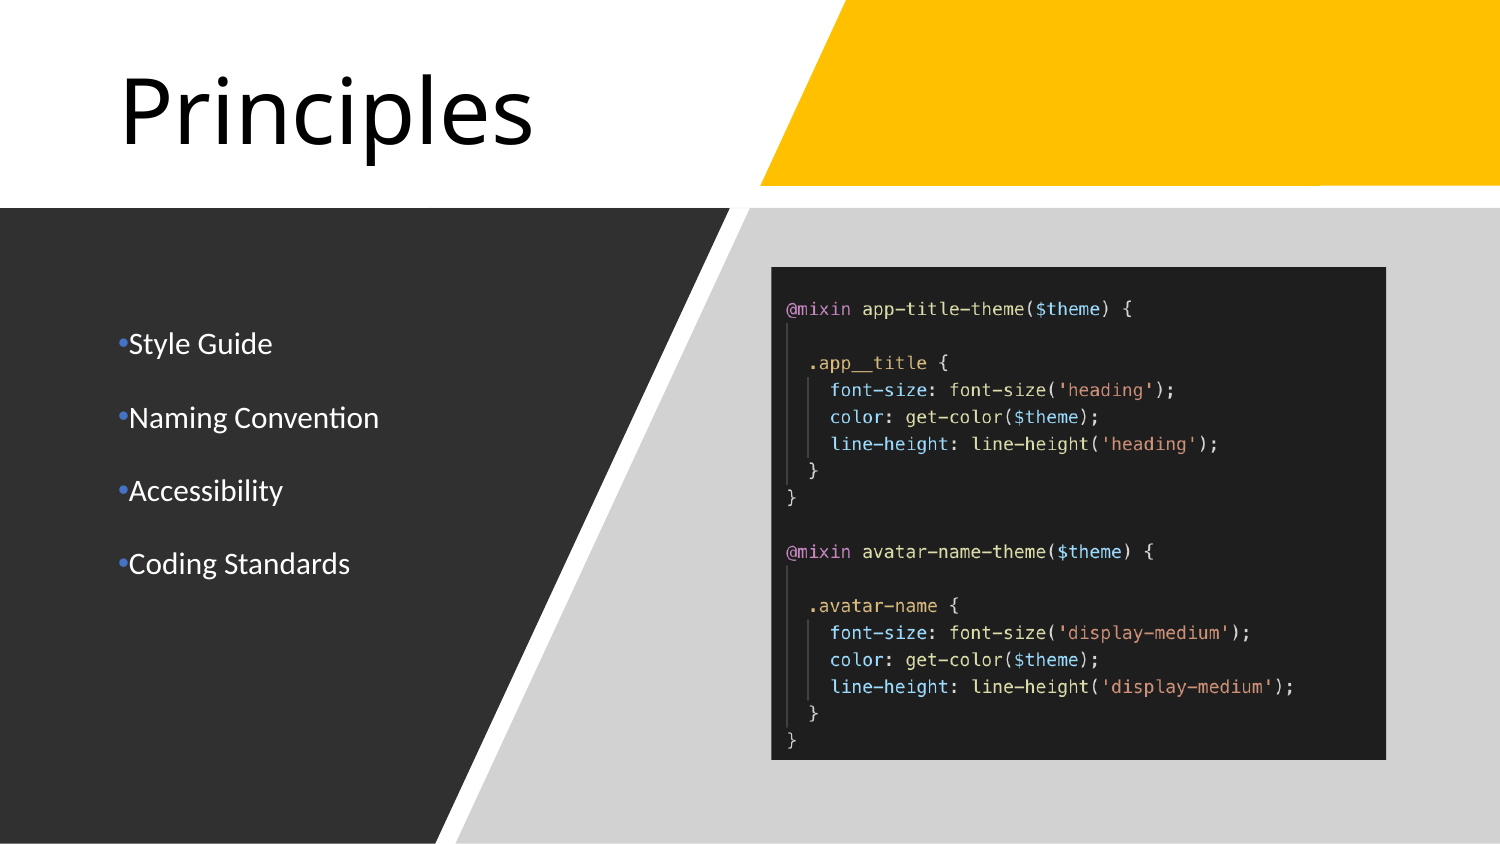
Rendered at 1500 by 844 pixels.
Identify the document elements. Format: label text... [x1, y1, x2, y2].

text_box [427, 206, 1500, 844]
title Principles [103, 44, 761, 186]
picture [771, 267, 1387, 760]
text_box [758, 0, 1500, 187]
text_box [0, 207, 732, 844]
list Style Guide Naming Convention Accessibility Coding Standards [103, 267, 547, 716]
